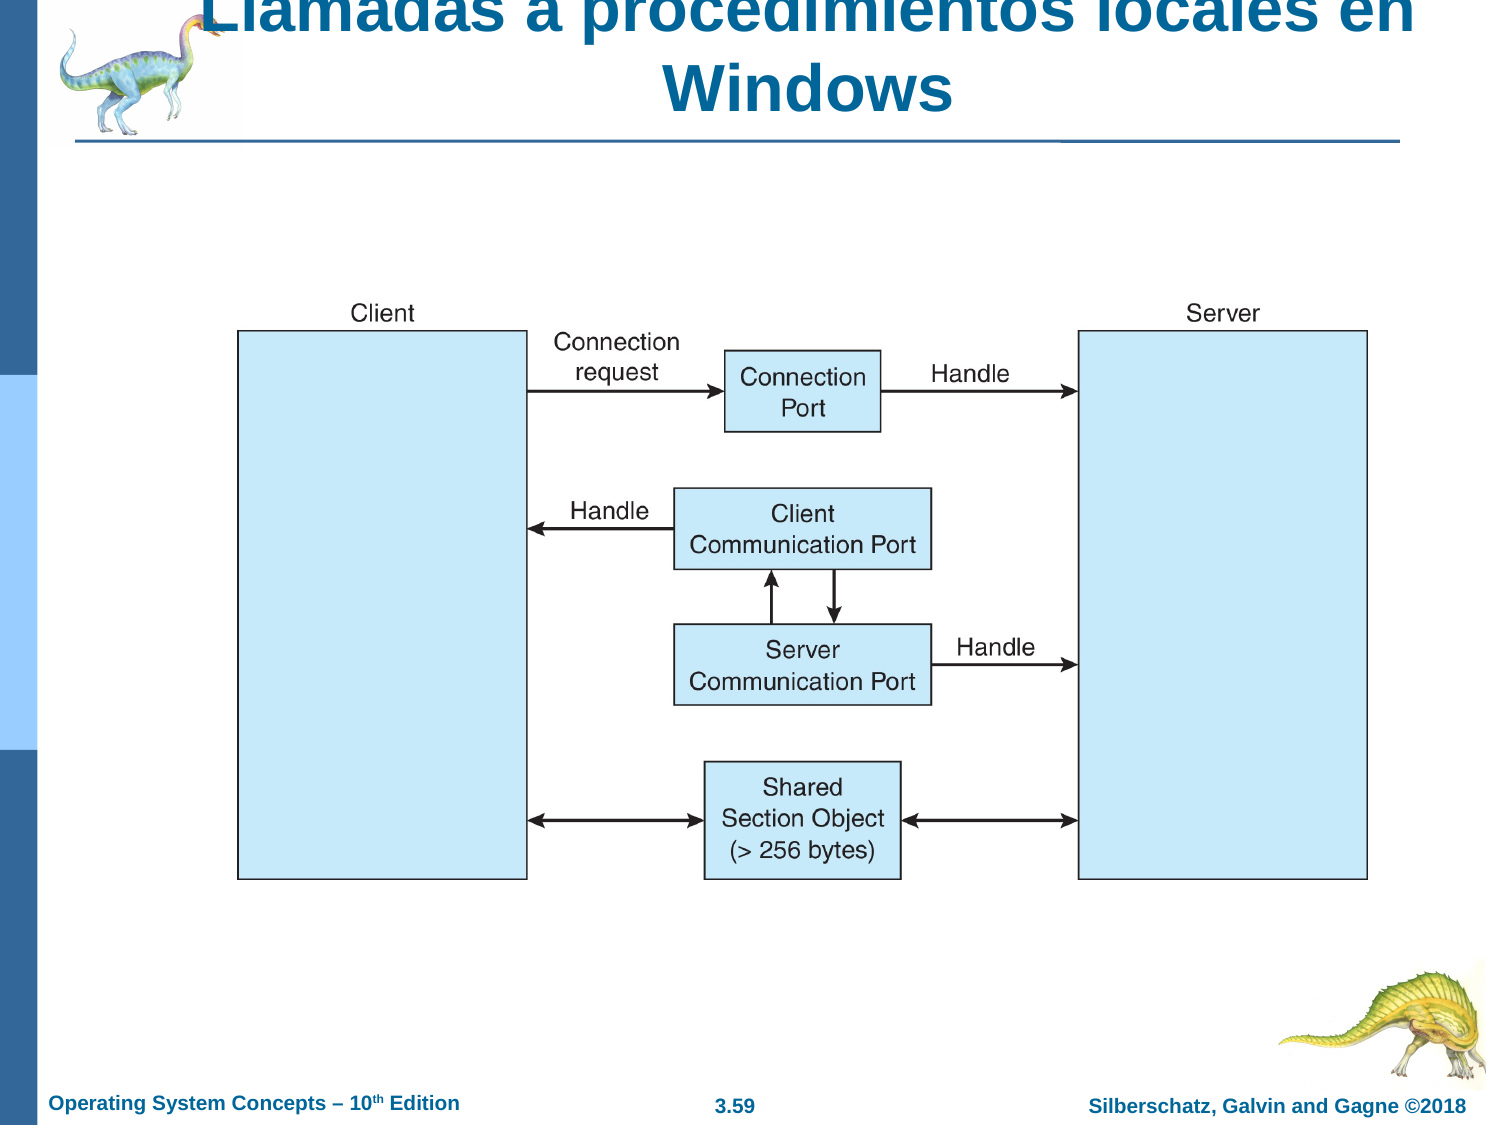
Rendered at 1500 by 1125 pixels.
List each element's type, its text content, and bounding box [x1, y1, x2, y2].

picture [1275, 959, 1486, 1090]
picture [46, 0, 243, 149]
title Llamadas a procedimientos locales en Windows [168, 37, 1450, 132]
picture [236, 298, 1368, 881]
